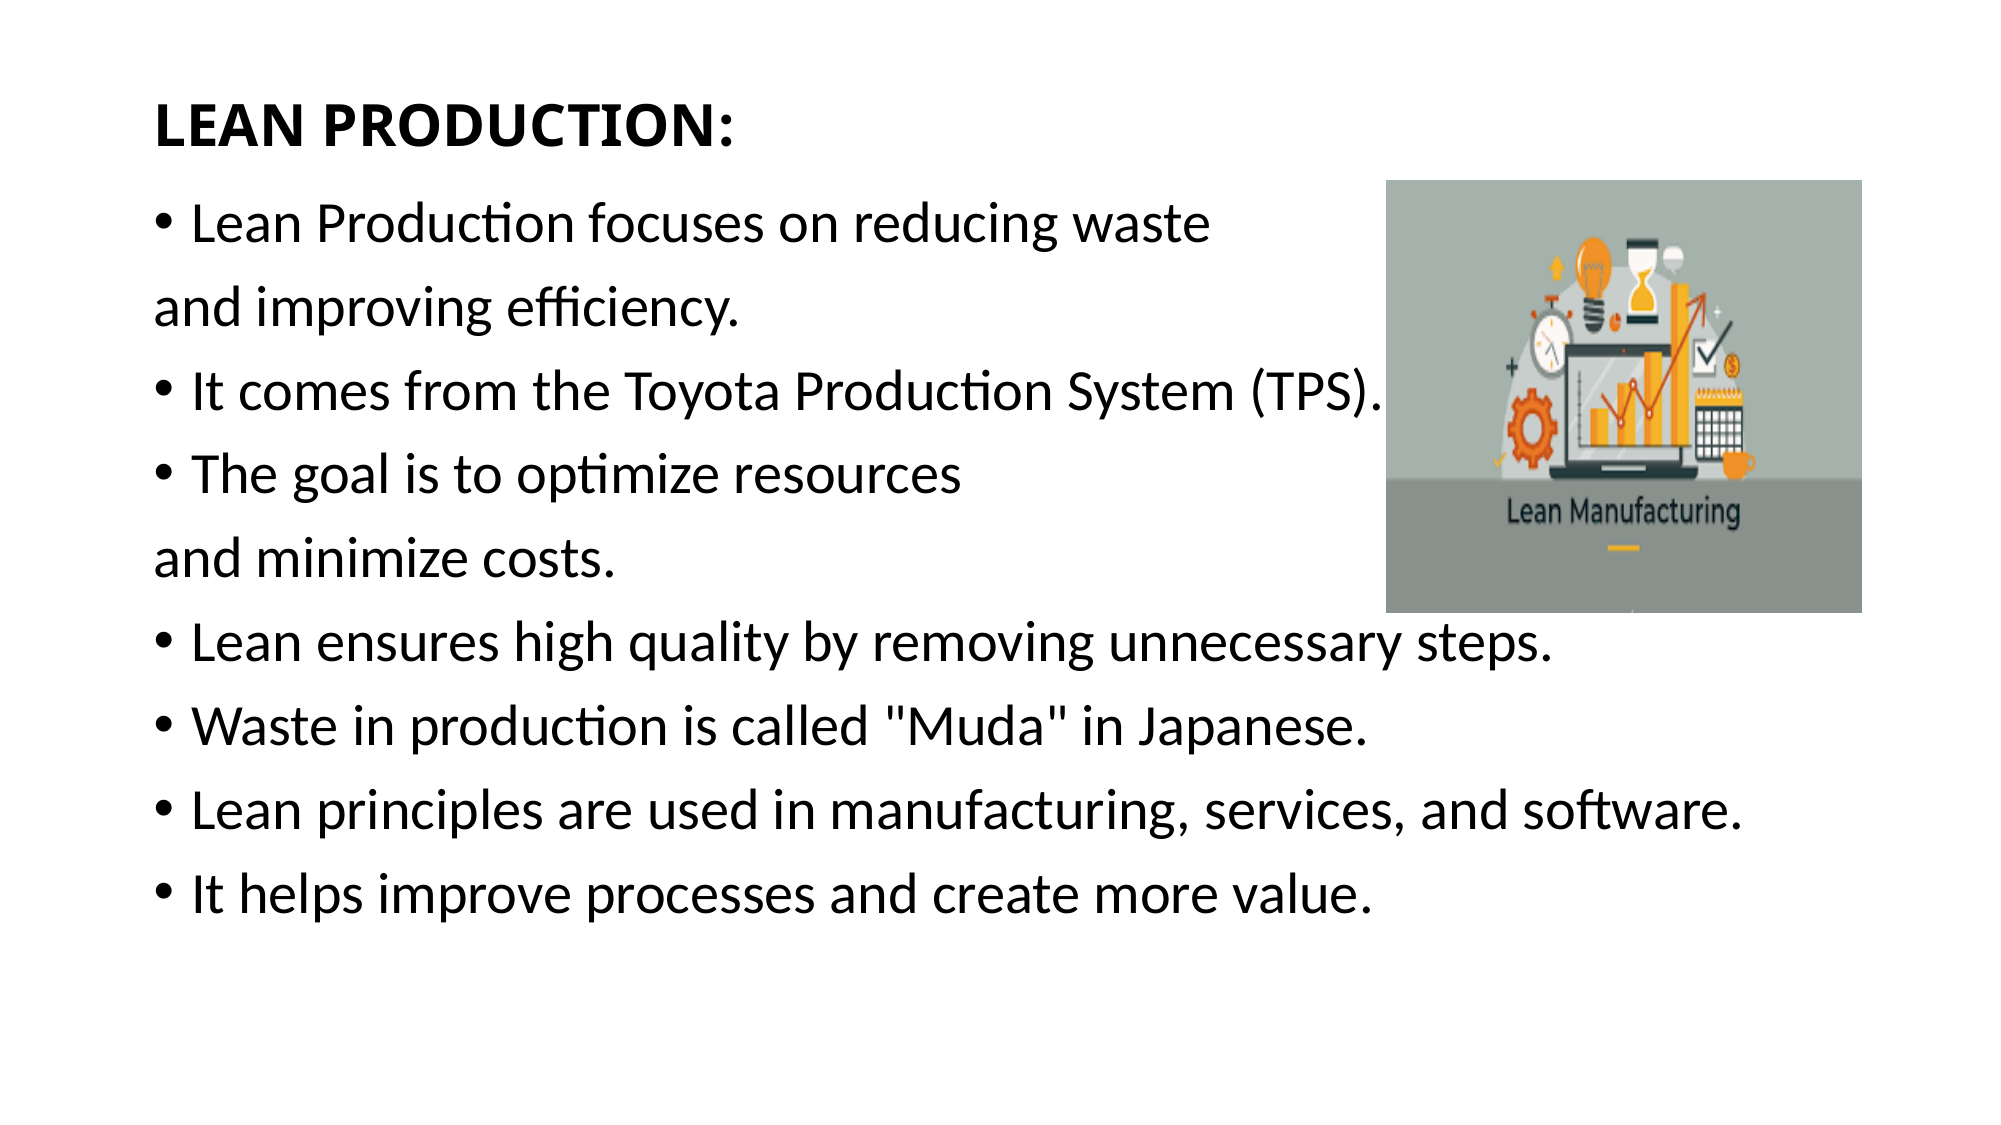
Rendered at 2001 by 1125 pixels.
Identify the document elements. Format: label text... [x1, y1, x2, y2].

title LEAN PRODUCTION: [138, 68, 1862, 181]
picture [1386, 180, 1862, 614]
list Lean Production focuses on reducing waste and improving efficiency. It comes from the Toyota Production System (TPS). The goal is to optimize resources and minimize costs. Lean ensures high quality by removing unnecessary steps. Waste in production is called "Muda" in Japanese. Lean principles are used in manufacturing, services, and software. It helps improve processes and create more value. [138, 184, 1862, 979]
